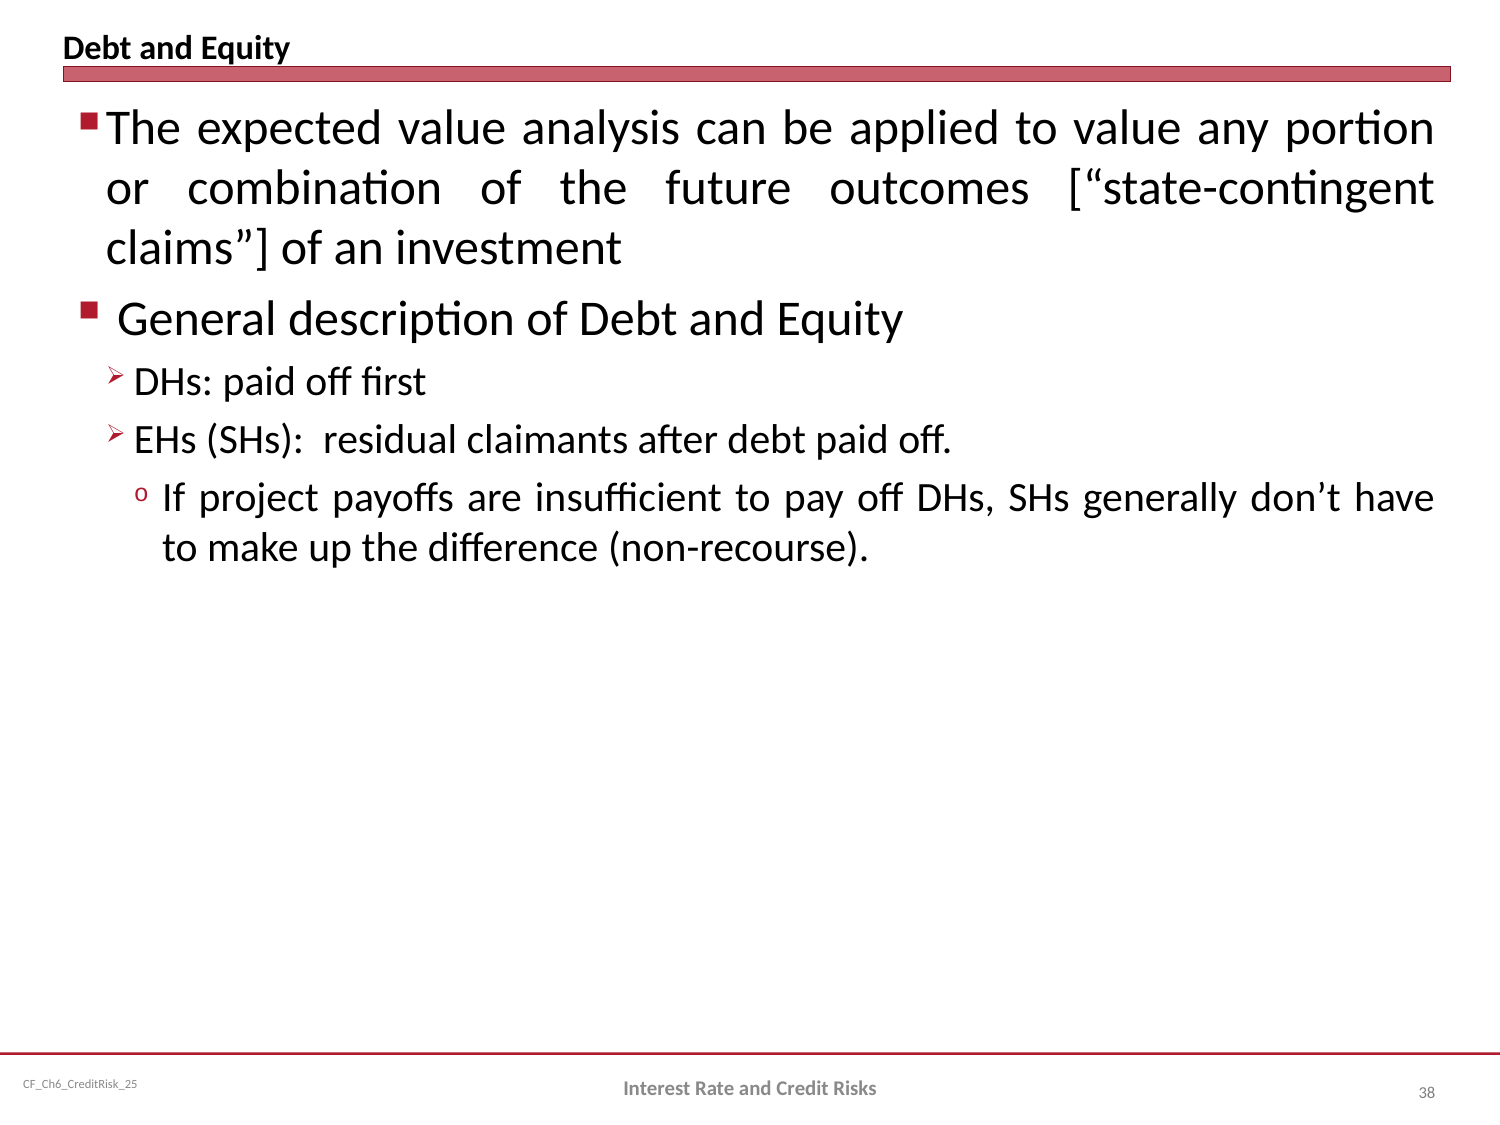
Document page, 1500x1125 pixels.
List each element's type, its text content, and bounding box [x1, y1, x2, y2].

list The expected value analysis can be applied to value any portion or combination of the future outcomes [“state-contingent claims”] of an investment General description of Debt and Equity DHs: paid off first EHs (SHs): residual claimants after debt paid off. If project payoffs are insufficient to pay off DHs, SHs generally don’t have to make up the difference (non-recourse). [63, 87, 1451, 1041]
slide_number 38 [1375, 1061, 1451, 1122]
footer Interest Rate and Credit Risks [512, 1056, 988, 1117]
title Debt and Equity [62, 6, 1451, 67]
